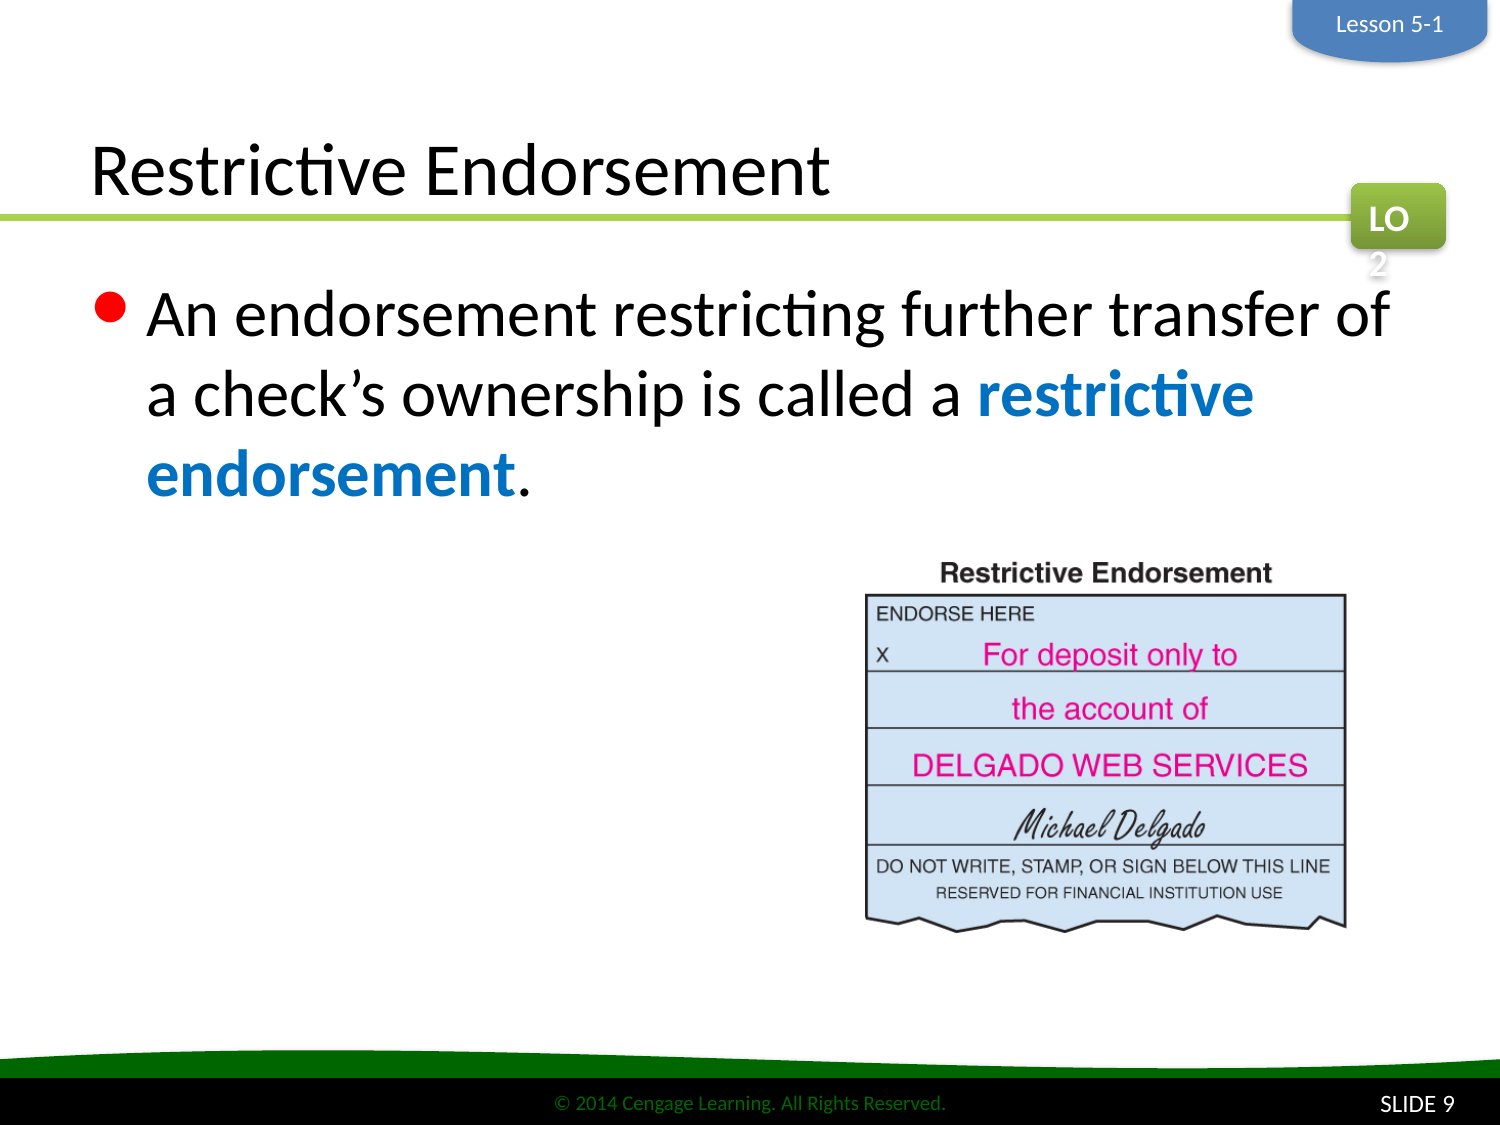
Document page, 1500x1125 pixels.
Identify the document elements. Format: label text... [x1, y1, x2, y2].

list An endorsement restricting further transfer of a check’s ownership is called a restrictive endorsement. [75, 262, 1425, 1005]
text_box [1292, 0, 1488, 63]
text_box LO2 [1350, 183, 1446, 250]
title Restrictive Endorsement [75, 29, 1350, 218]
picture [863, 560, 1349, 937]
slide_number SLIDE 9 [1170, 1080, 1470, 1125]
